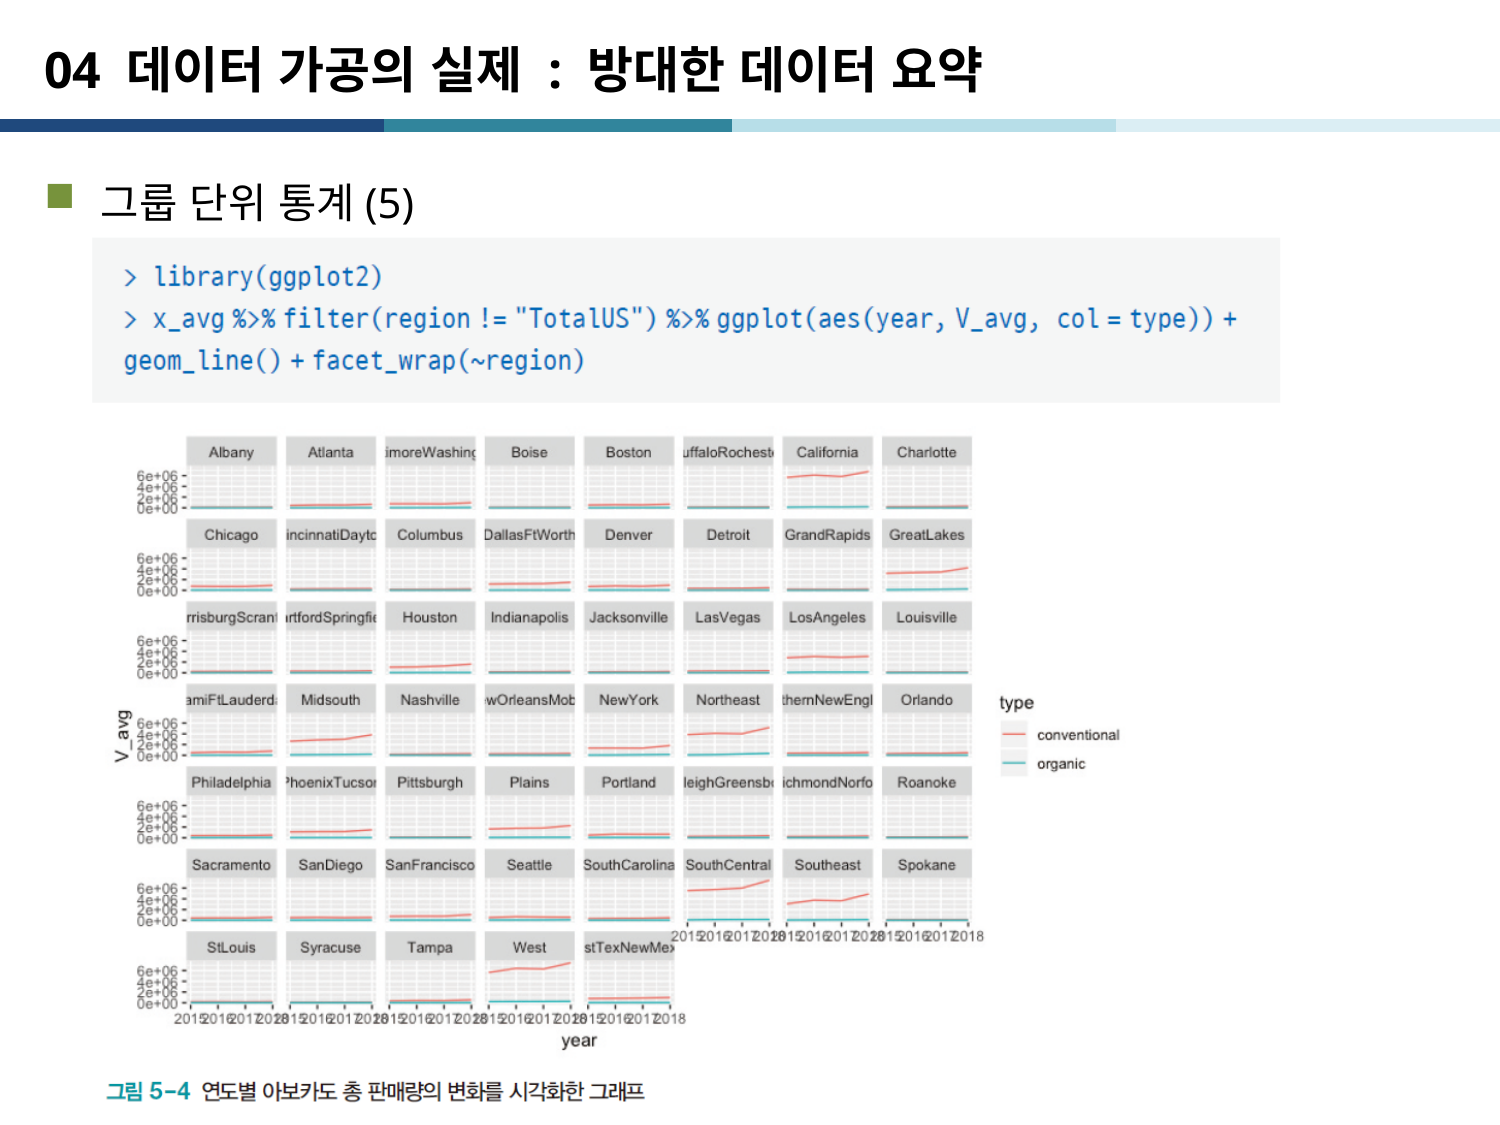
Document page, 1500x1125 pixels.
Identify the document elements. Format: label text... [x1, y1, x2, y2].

list 그룹 단위 통계(5) [29, 148, 1471, 1083]
picture [86, 229, 1289, 413]
title 04 데이터 가공의 실제 : 방대한 데이터 요약 [29, 23, 1270, 114]
picture [95, 416, 1140, 1118]
